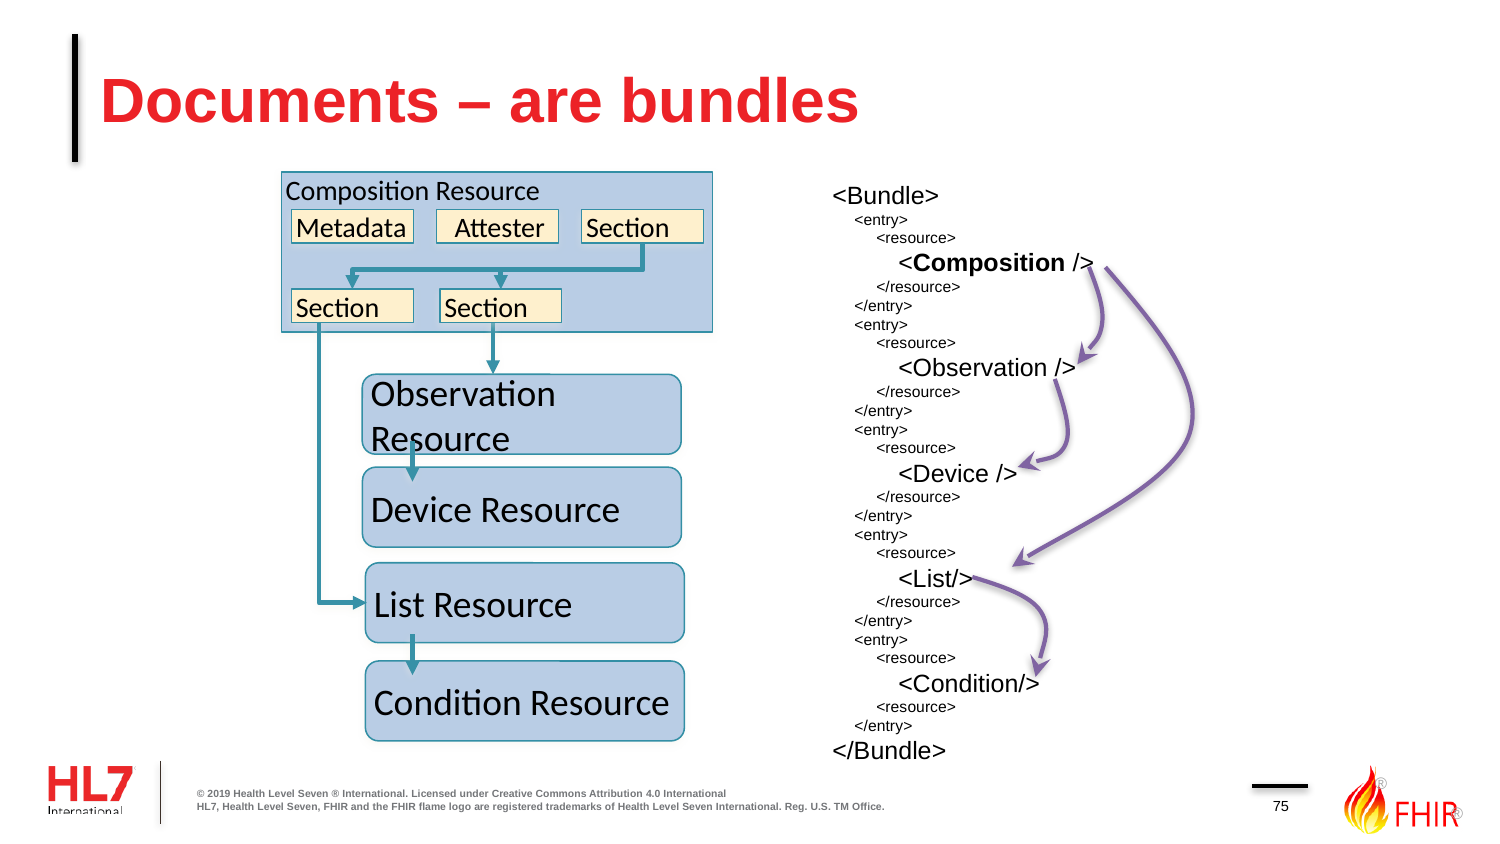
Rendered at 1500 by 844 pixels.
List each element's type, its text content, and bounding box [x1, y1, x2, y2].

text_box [280, 171, 1191, 779]
title Documents – are bundles [100, 33, 1451, 163]
picture [1339, 760, 1463, 837]
slide_number 75 [1258, 786, 1304, 814]
footer © 2019 Health Level Seven ® International. Licensed under Creative Commons Attribution 4.0 International HL7, Health Level Seven, FHIR and the FHIR flame logo are registered trademarks of Health Level Seven International. Reg. U.S. TM Office. [196, 786, 941, 813]
